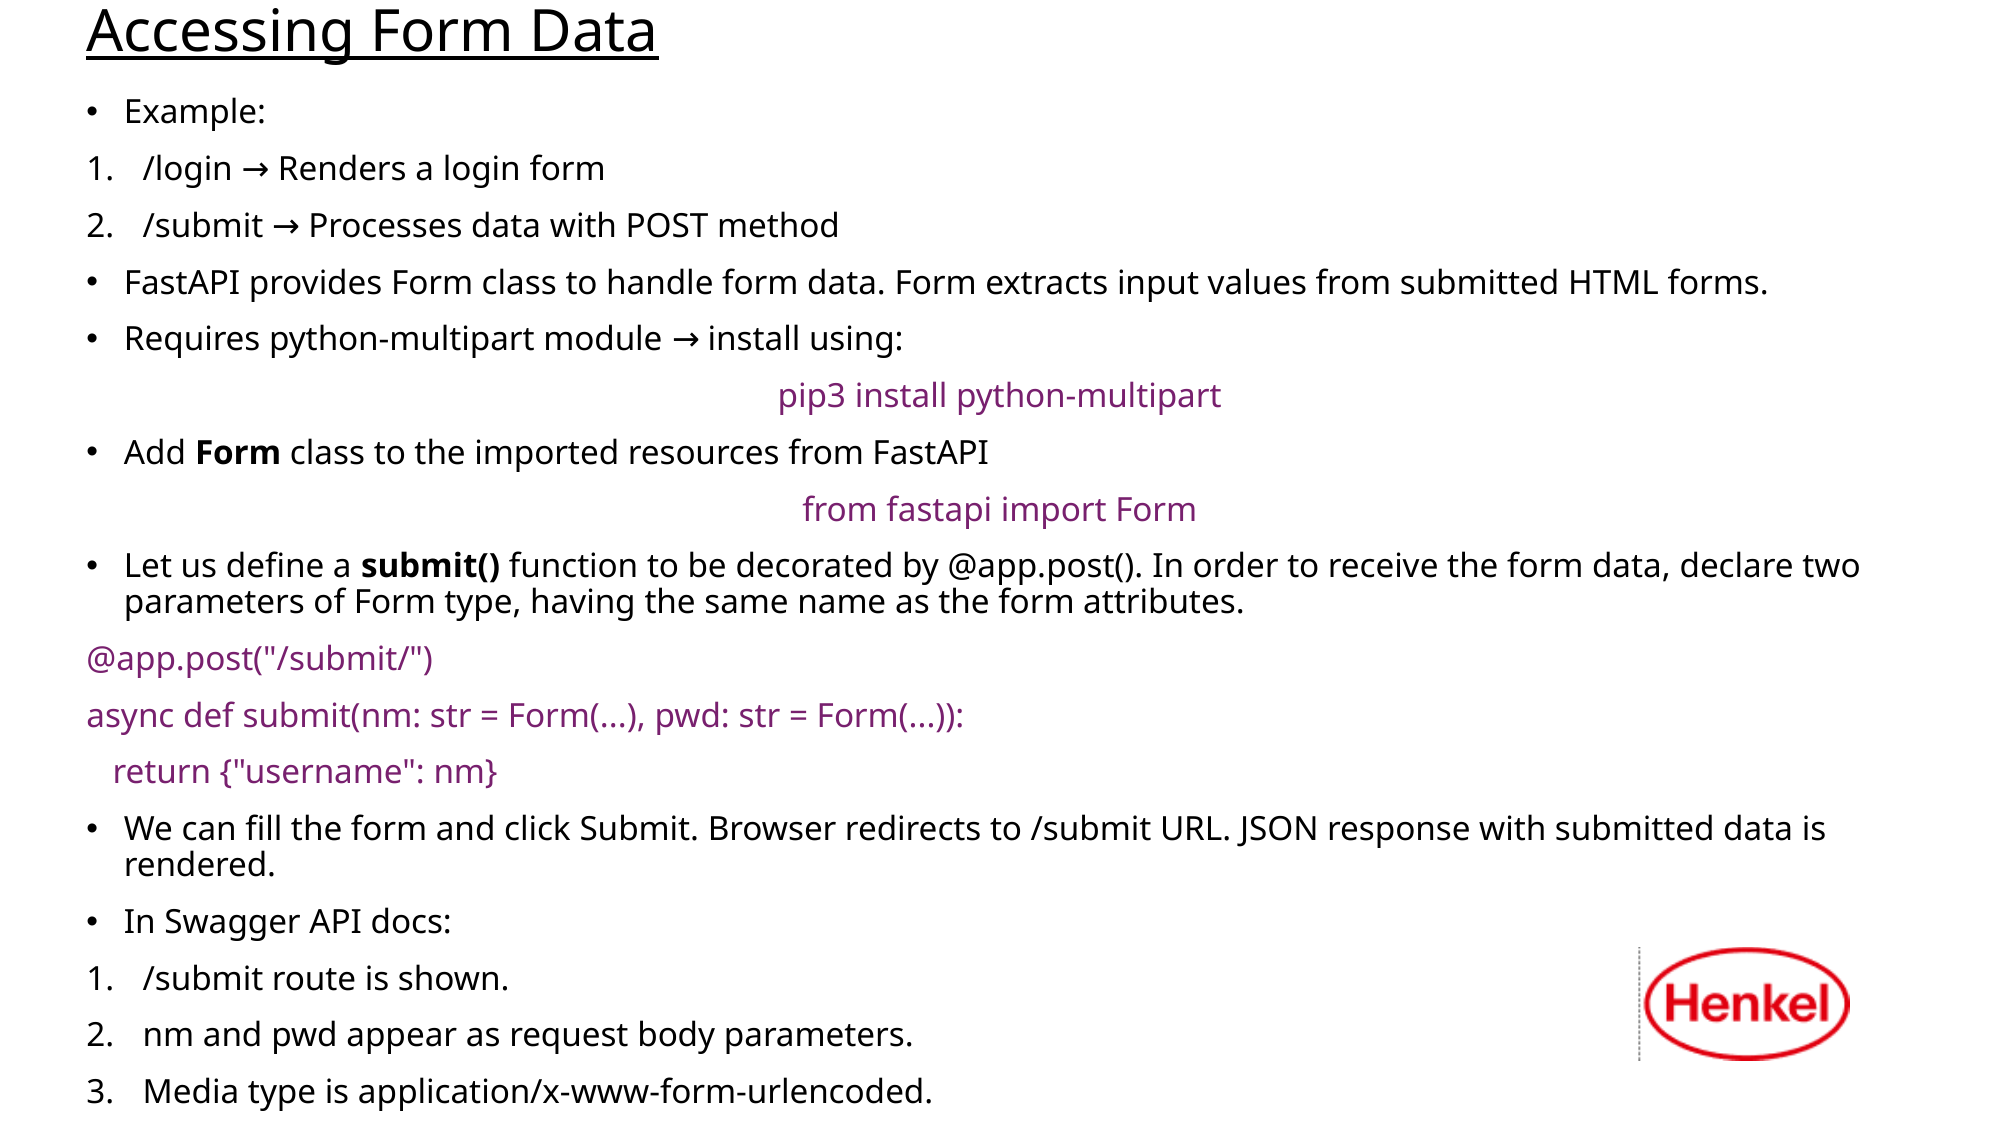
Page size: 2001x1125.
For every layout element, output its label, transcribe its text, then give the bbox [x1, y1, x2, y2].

list Example: /login → Renders a login form /submit → Processes data with POST method FastAPI provides Form class to handle form data. Form extracts input values from submitted HTML forms. Requires python-multipart module → install using: pip3 install python-multipart Add Form class to the imported resources from FastAPI from fastapi import Form Let us define a submit() function to be decorated by @app.post(). In order to receive the form data, declare two parameters of Form type, having the same name as the form attributes. @app.post("/submit/") async def submit(nm: str = Form(...), pwd: str = Form(...)): return {"username": nm} We can fill the form and click Submit. Browser redirects to /submit URL. JSON response with submitted data is rendered. In Swagger API docs: /submit route is shown. nm and pwd appear as request body parameters. Media type is application/x-www-form-urlencoded. [71, 87, 1929, 1080]
title Accessing Form Data [71, 0, 1797, 87]
